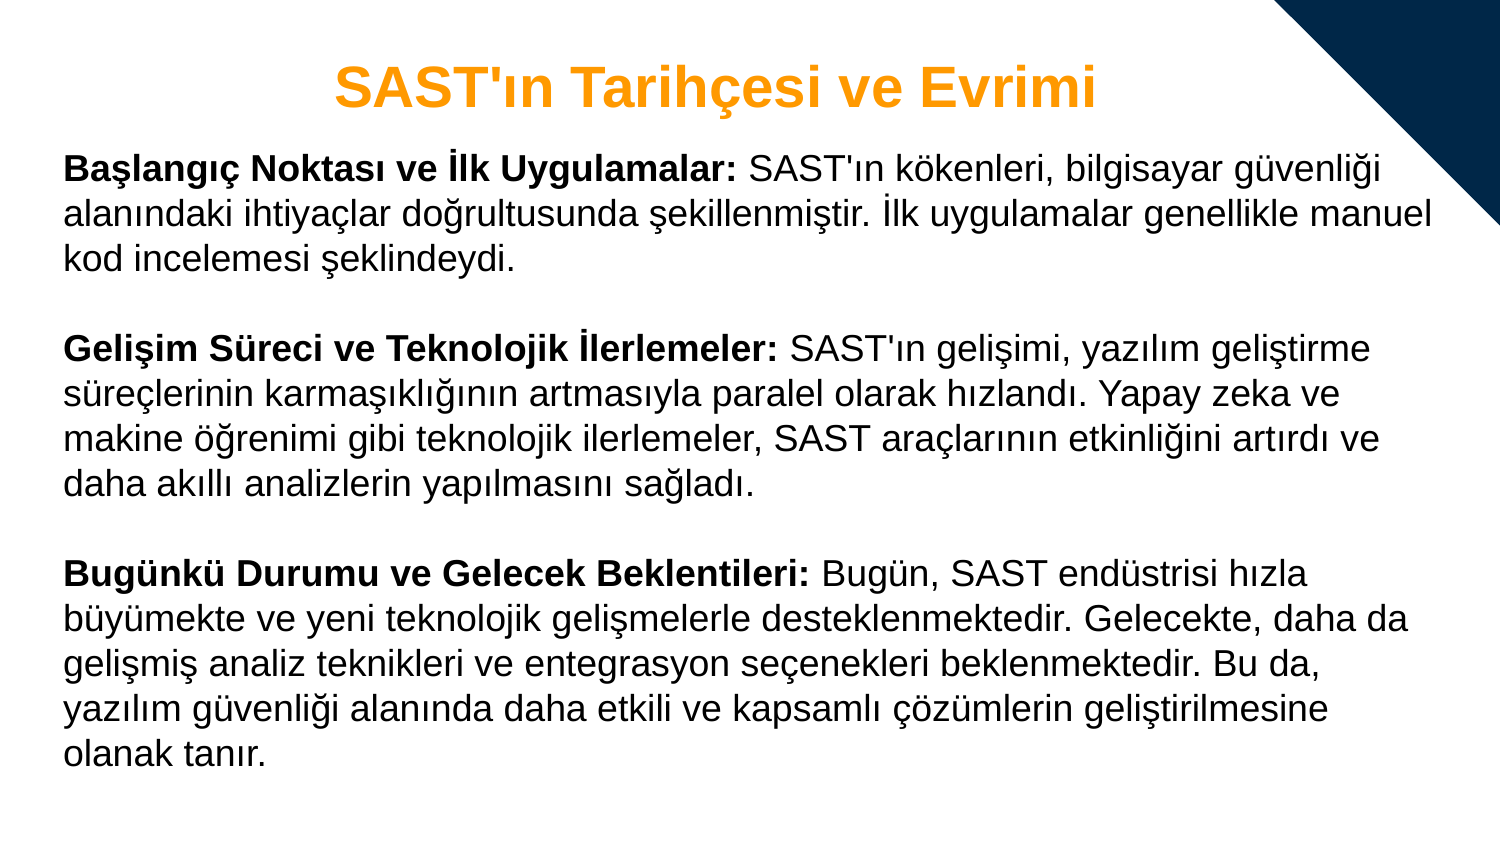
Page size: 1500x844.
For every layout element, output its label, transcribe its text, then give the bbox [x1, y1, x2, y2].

text_box Başlangıç Noktası ve İlk Uygulamalar: SAST'ın kökenleri, bilgisayar güvenliği alanındaki ihtiyaçlar doğrultusunda şekillenmiştir. İlk uygulamalar genellikle manuel kod incelemesi şeklindeydi. Gelişim Süreci ve Teknolojik İlerlemeler: SAST'ın gelişimi, yazılım geliştirme süreçlerinin karmaşıklığının artmasıyla paralel olarak hızlandı. Yapay zeka ve makine öğrenimi gibi teknolojik ilerlemeler, SAST araçlarının etkinliğini artırdı ve daha akıllı analizlerin yapılmasını sağladı. Bugünkü Durumu ve Gelecek Beklentileri: Bugün, SAST endüstrisi hızla büyümekte ve yeni teknolojik gelişmelerle desteklenmektedir. Gelecekte, daha da gelişmiş analiz teknikleri ve entegrasyon seçenekleri beklenmektedir. Bu da, yazılım güvenliği alanında daha etkili ve kapsamlı çözümlerin geliştirilmesine olanak tanır. [48, 136, 1452, 782]
text_box SAST'ın Tarihçesi ve Evrimi [267, 45, 1165, 125]
text_box [1274, 0, 1500, 226]
